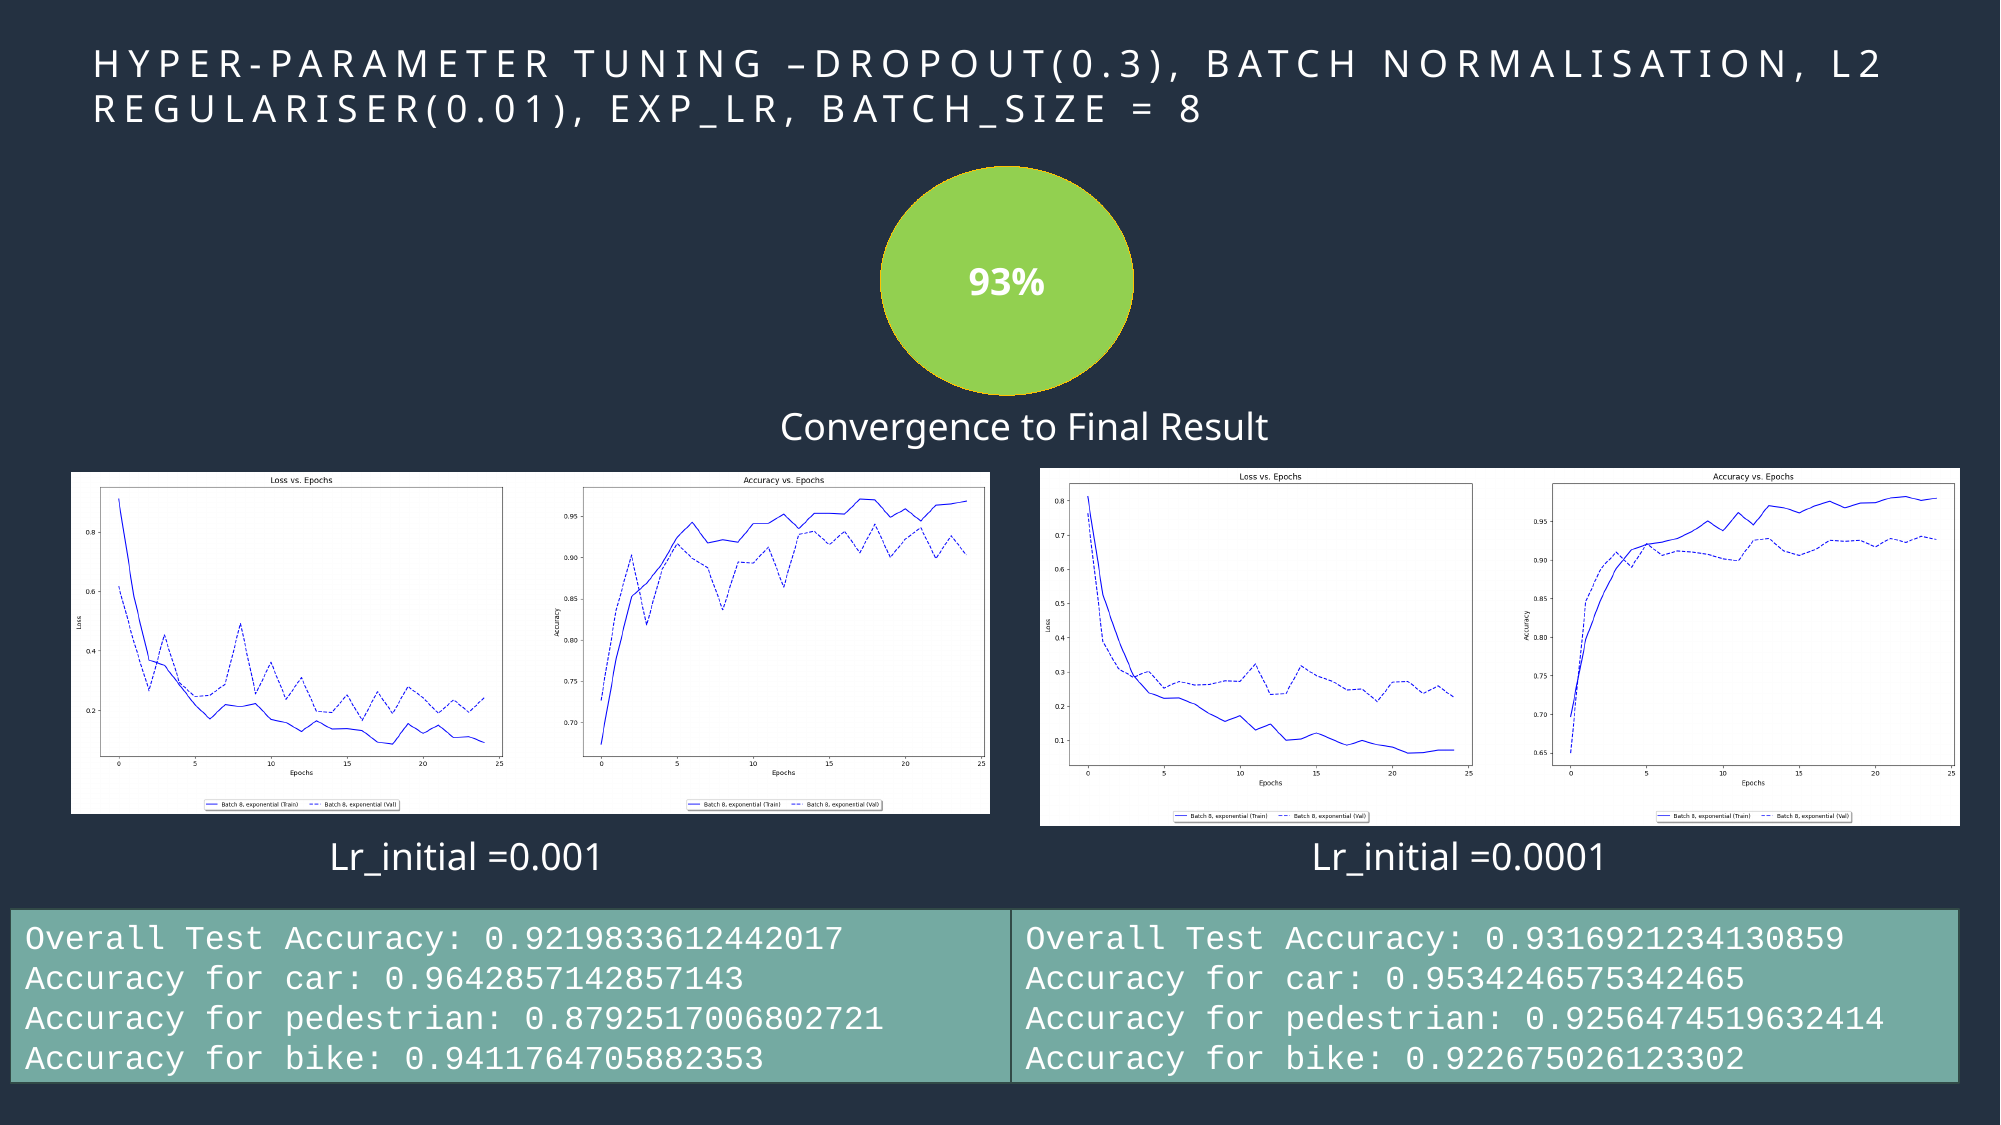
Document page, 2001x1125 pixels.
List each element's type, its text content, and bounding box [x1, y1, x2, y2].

text_box Convergence to Final Result [765, 395, 1684, 455]
picture [71, 472, 990, 814]
text_box Lr_initial =0.001 [314, 825, 721, 885]
title Hyper-Parameter tuning –Dropout(0.3), Batch Normalisation, L2 regulariser(0.01), EXP_LR, BATCH_SIZE = 8 [92, 39, 1908, 148]
text_box Lr_initial =0.0001 [1296, 826, 1703, 885]
text_box Overall Test Accuracy: 0.9219833612442017 Accuracy for car: 0.9642857142857143 Accuracy for pedestrian: 0.8792517006802721 Accuracy for bike: 0.9411764705882353 [10, 908, 1010, 1084]
text_box 93% [880, 166, 1134, 396]
picture [1040, 467, 1960, 826]
text_box Overall Test Accuracy: 0.9316921234130859 Accuracy for car: 0.9534246575342465 Accuracy for pedestrian: 0.9256474519632414 Accuracy for bike: 0.922675026123302 [1010, 908, 1960, 1084]
